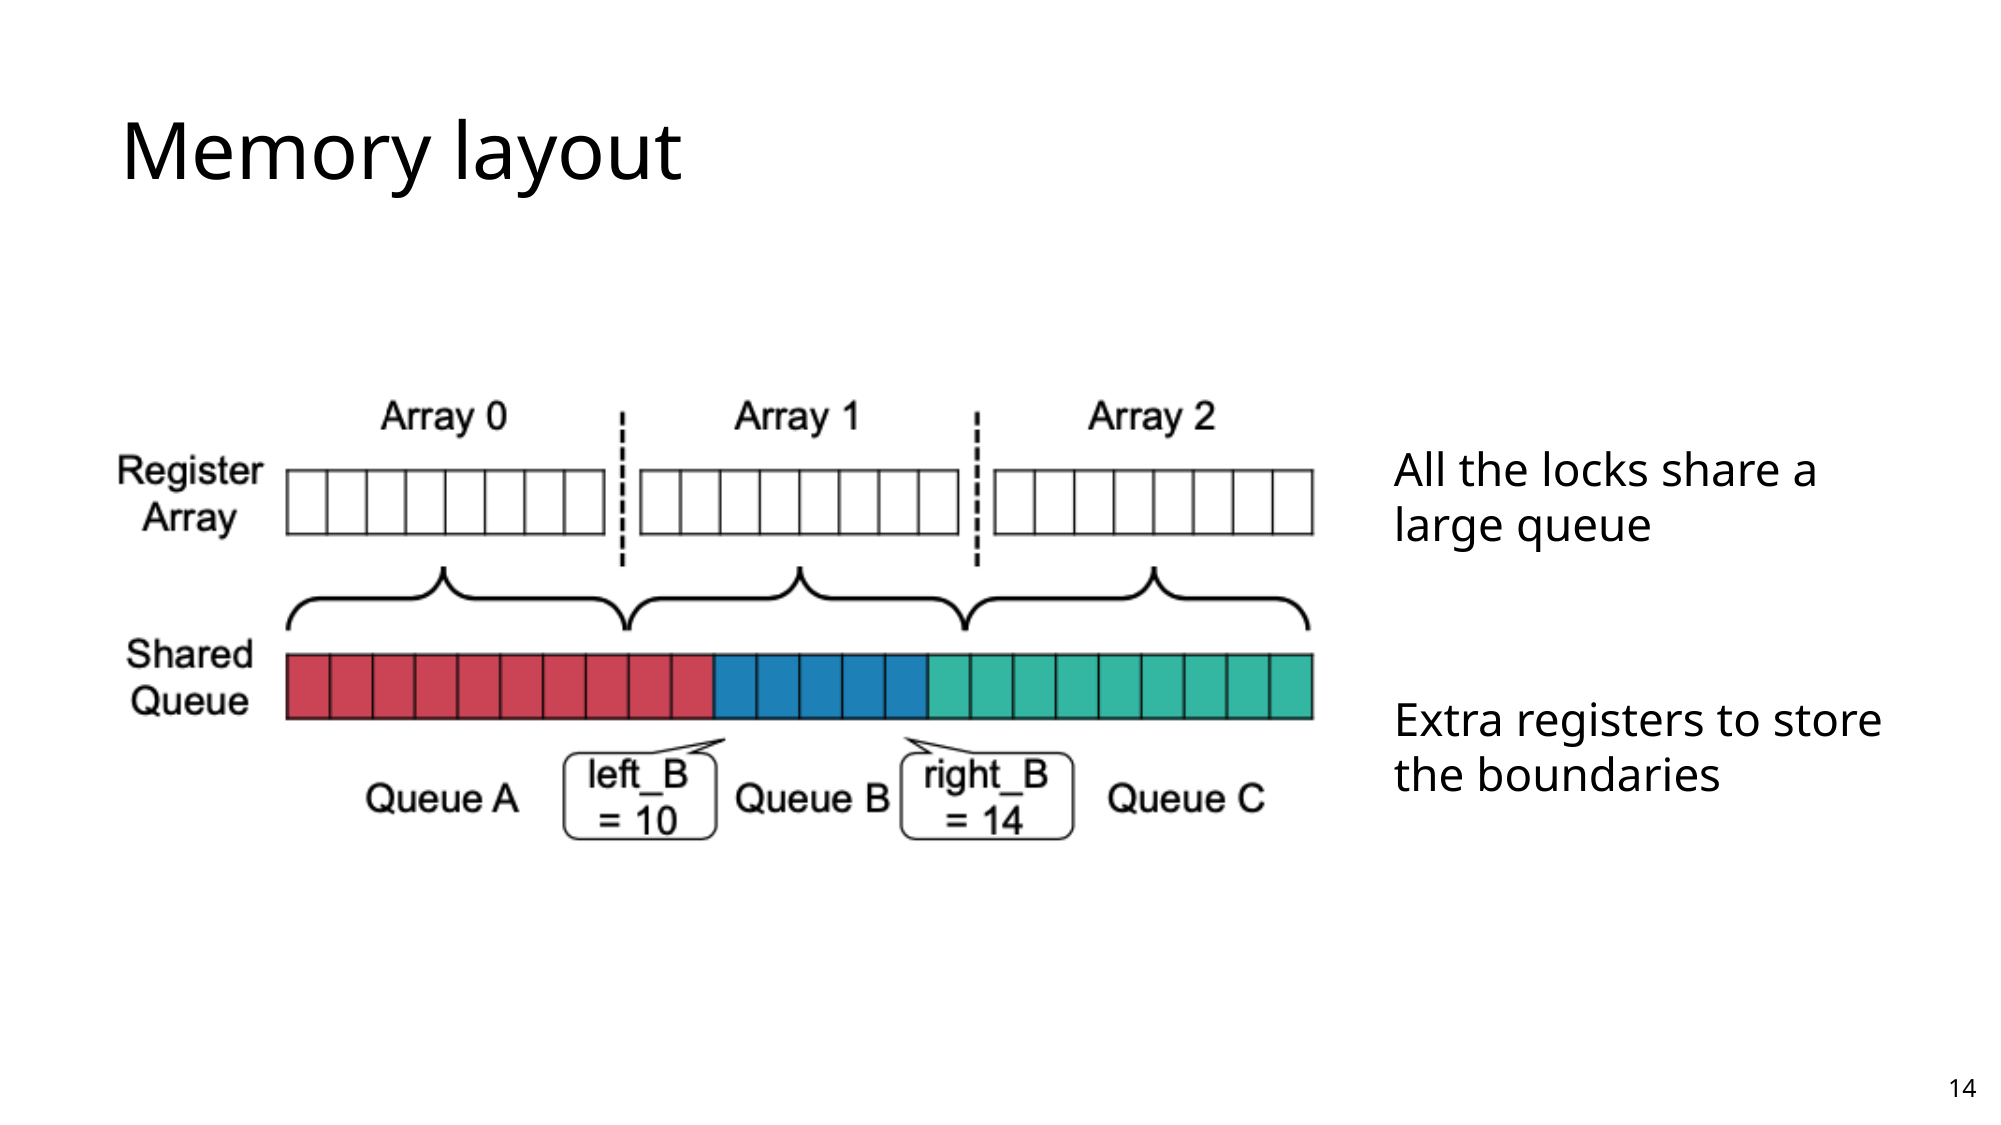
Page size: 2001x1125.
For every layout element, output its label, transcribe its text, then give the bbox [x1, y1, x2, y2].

text_box Extra registers to store the boundaries [1379, 683, 1923, 808]
text_box All the locks share a large queue [1379, 432, 1923, 558]
picture [112, 370, 1347, 880]
title Memory layout [105, 45, 1830, 263]
slide_number 13 [1541, 1059, 1992, 1120]
